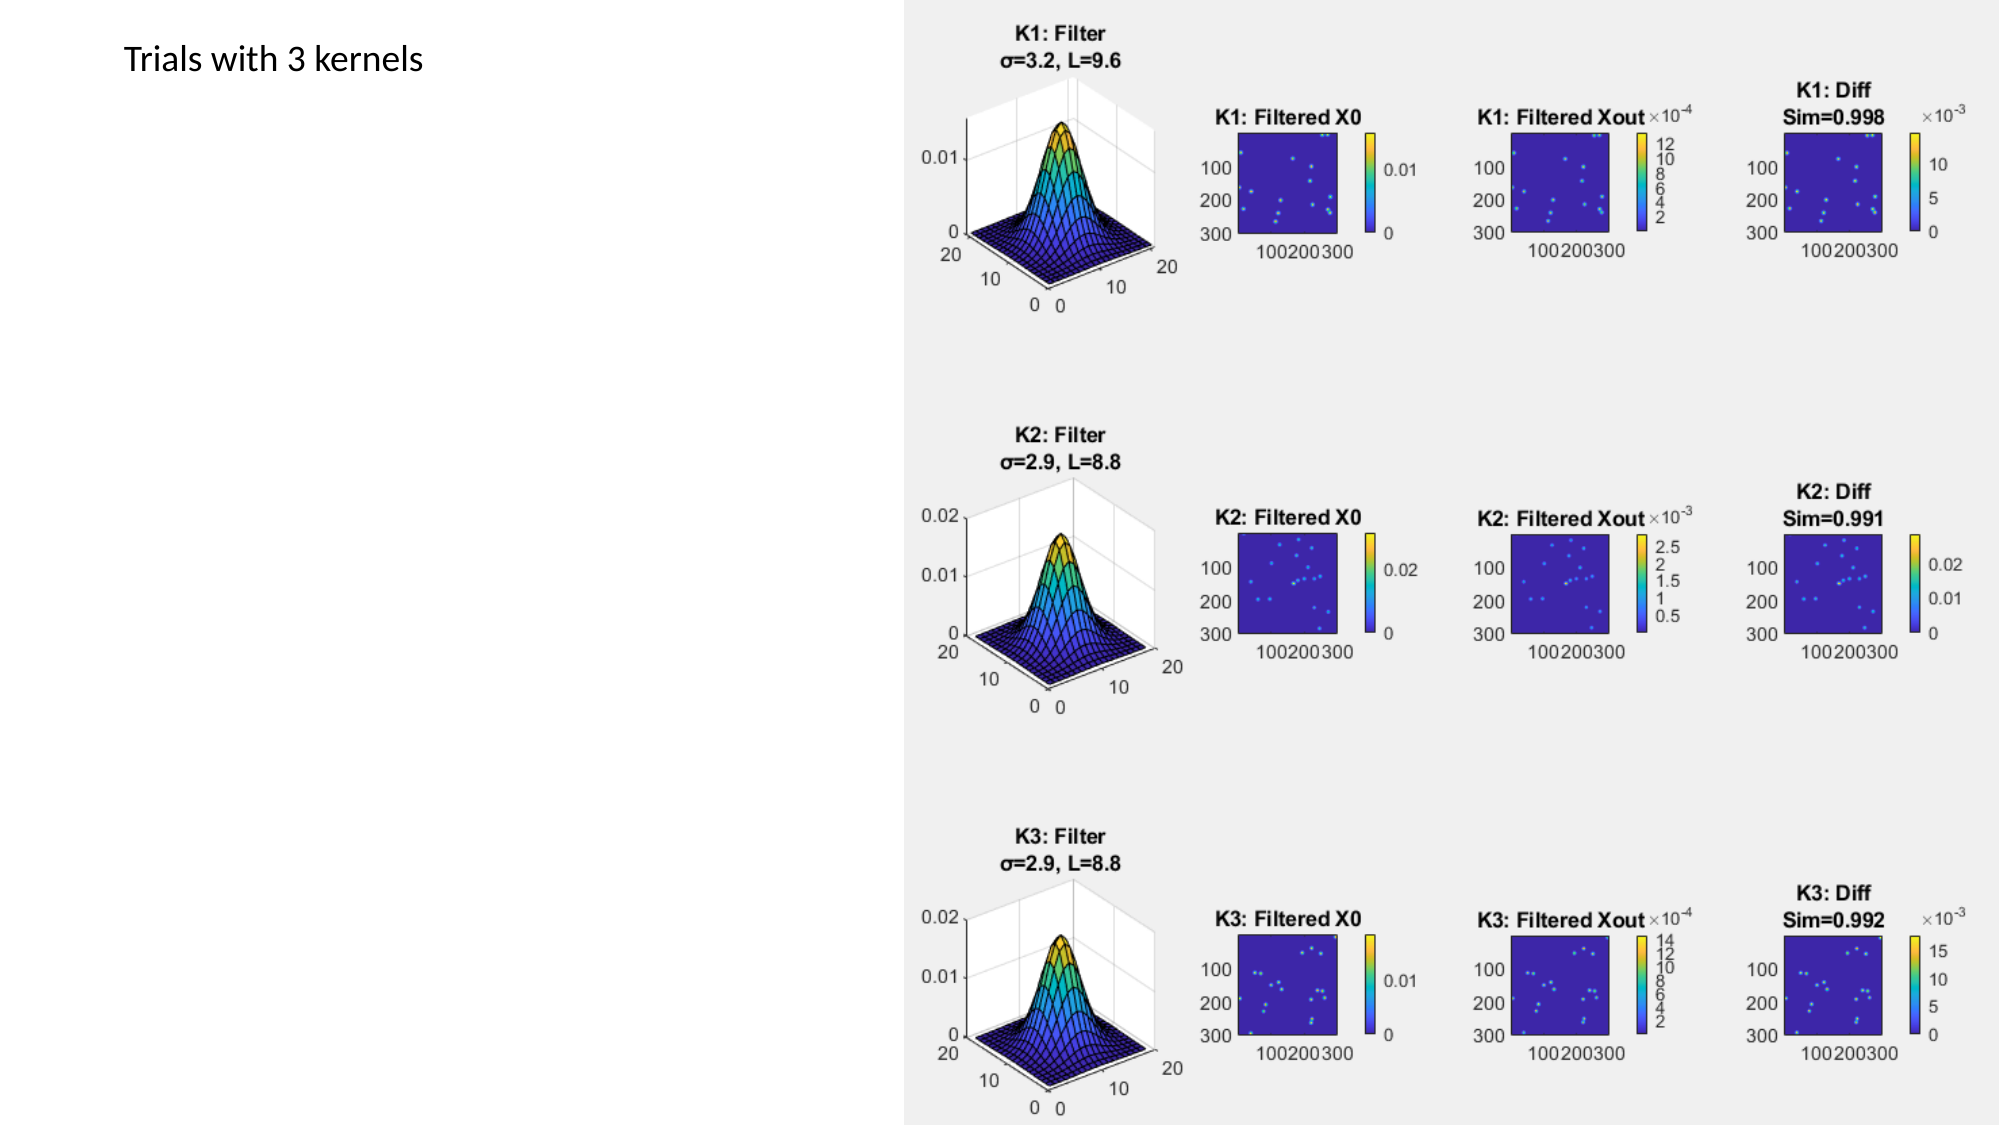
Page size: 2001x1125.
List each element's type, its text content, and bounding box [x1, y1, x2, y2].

picture [904, 0, 1999, 1125]
text_box Trials with 3 kernels [109, 26, 650, 86]
